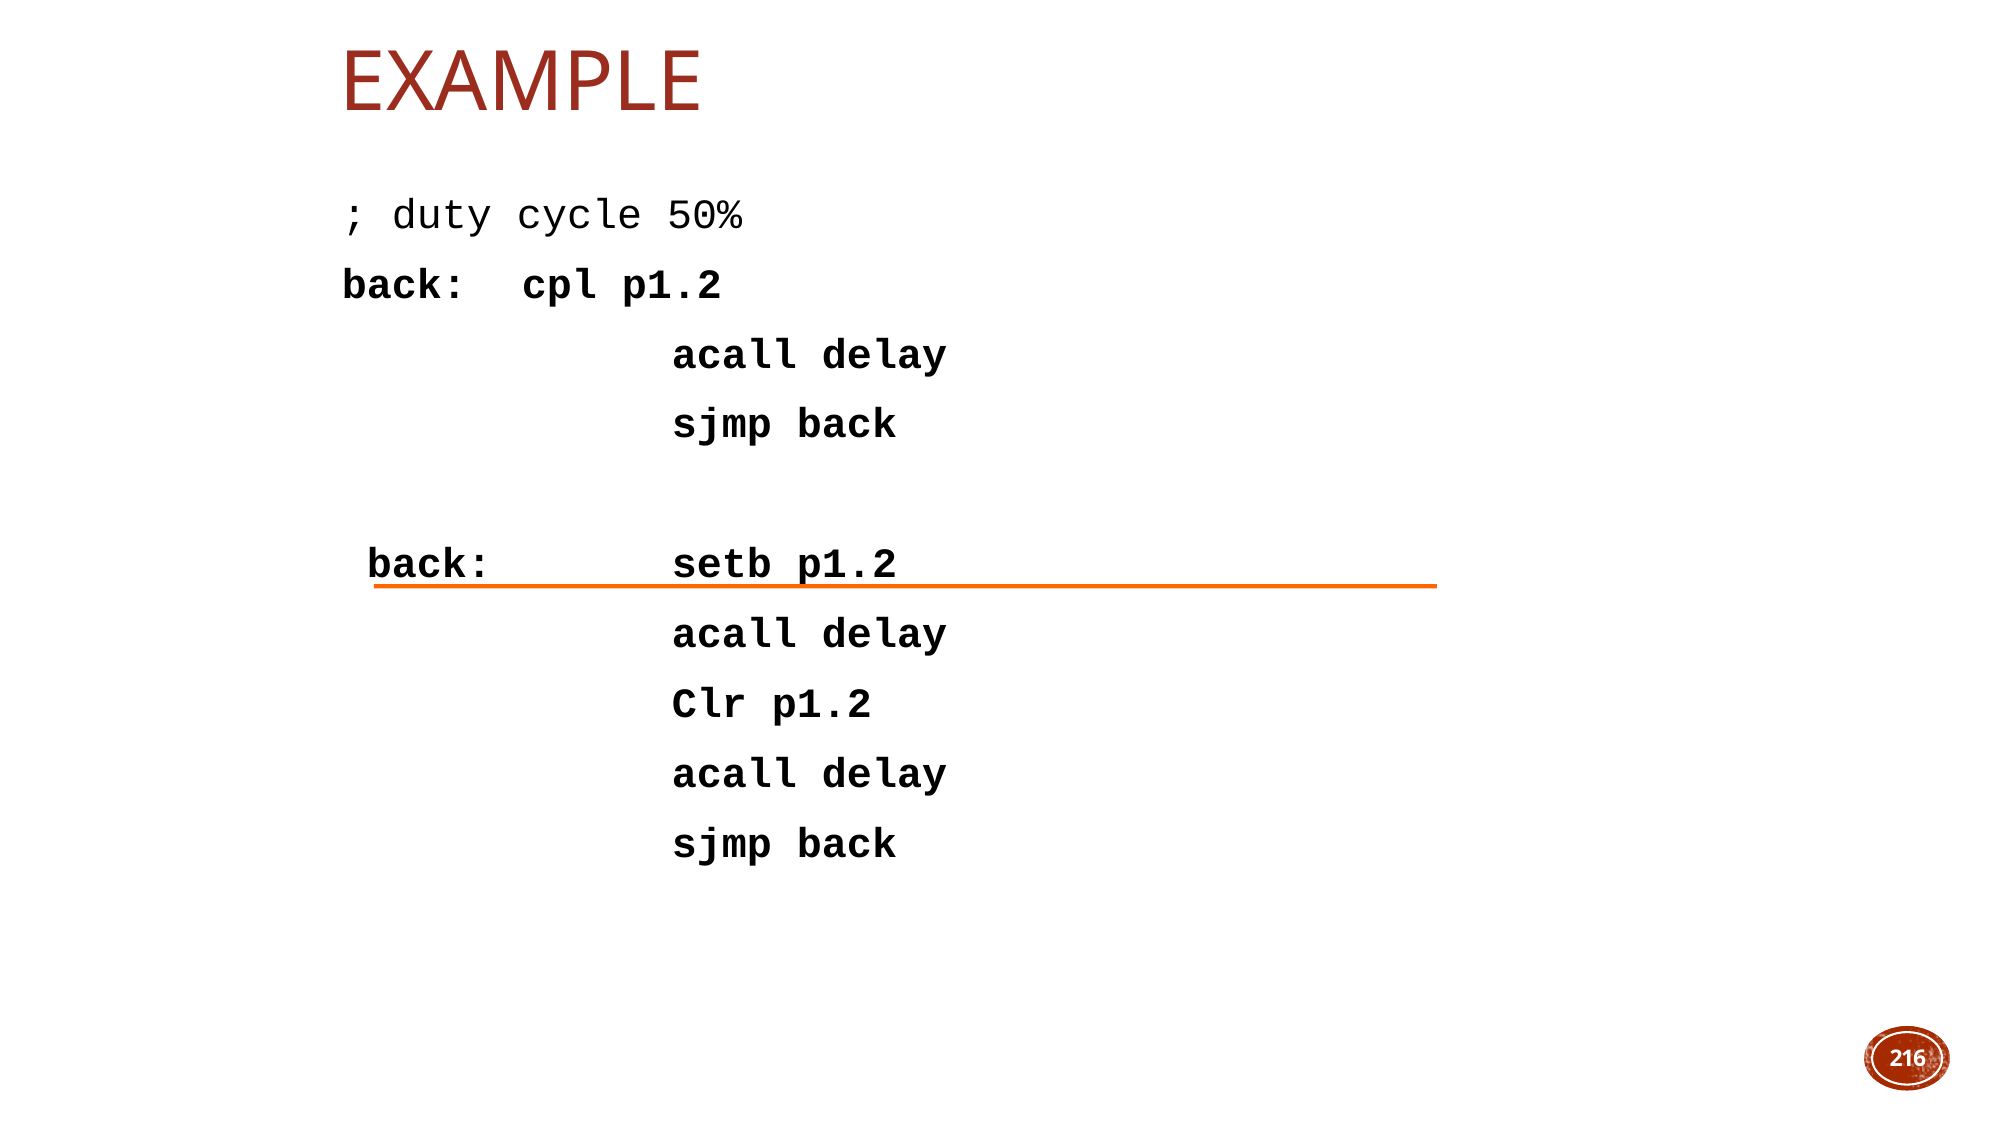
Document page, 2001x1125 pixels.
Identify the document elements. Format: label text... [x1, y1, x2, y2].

title Example [324, 31, 1675, 147]
list ; duty cycle 50% back: cpl p1.2 acall delay sjmp back back: setb p1.2 acall delay Clr p1.2 acall delay sjmp back [326, 184, 1709, 1125]
slide_number 216 [1855, 1028, 1961, 1089]
